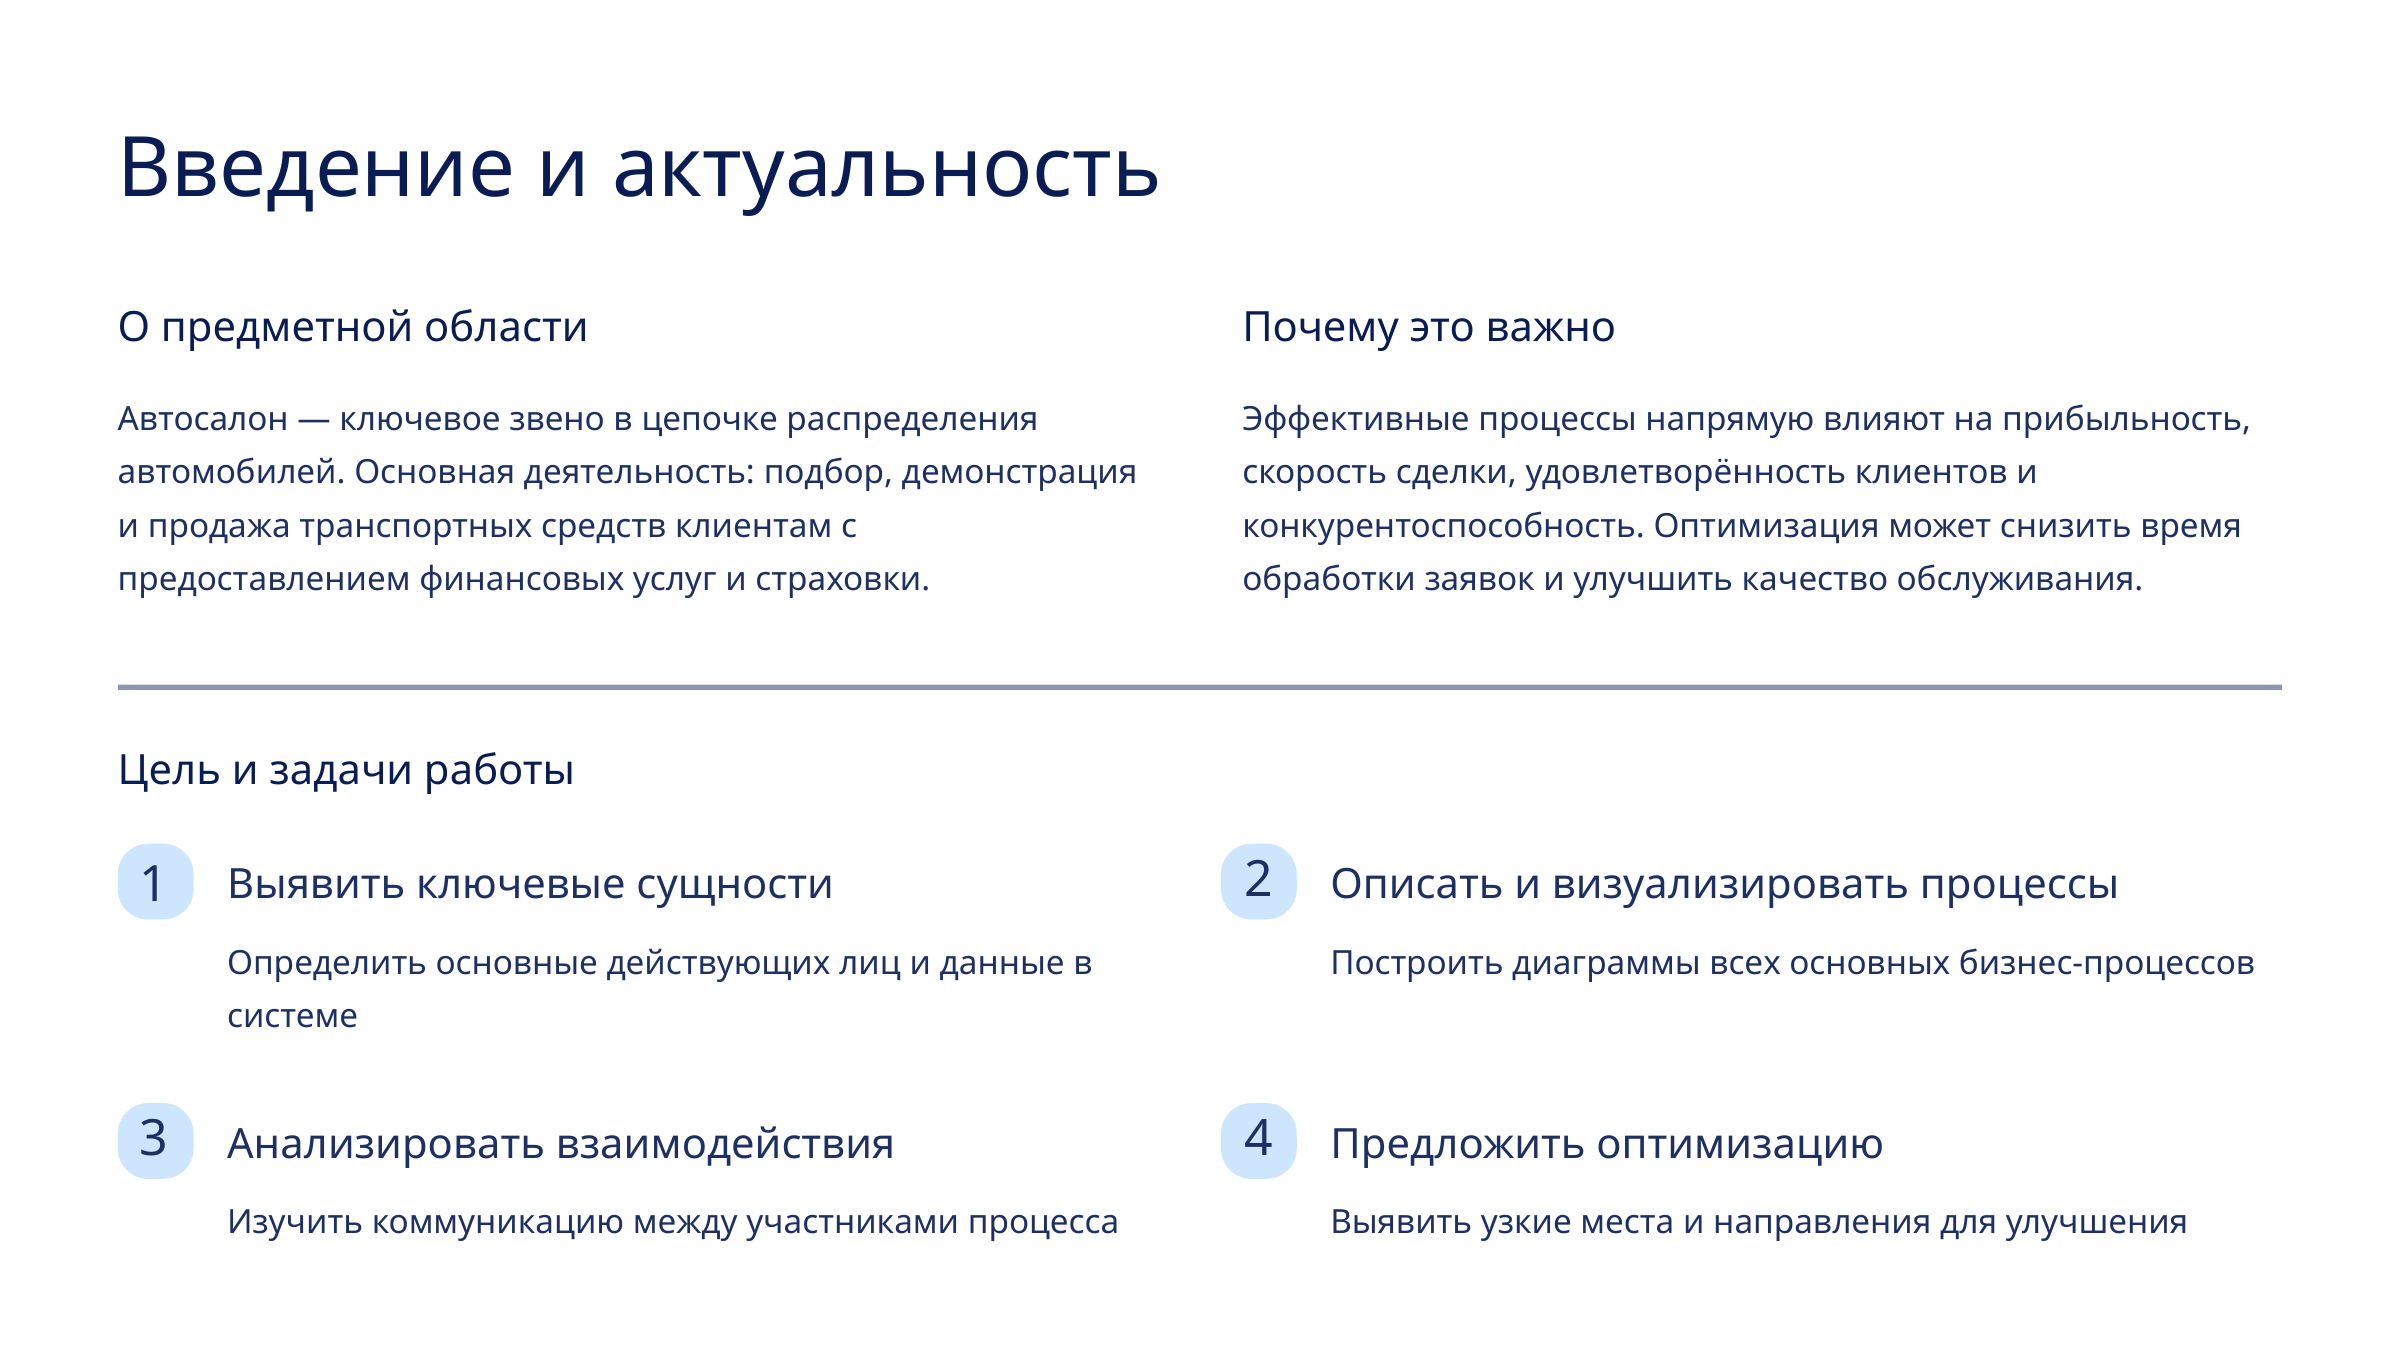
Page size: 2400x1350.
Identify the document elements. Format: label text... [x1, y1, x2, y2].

text_box Анализировать взаимодействия [227, 1114, 893, 1168]
text_box Почему это важно [1242, 297, 1663, 351]
text_box [1221, 1103, 1297, 1173]
text_box Цель и задачи работы [117, 740, 568, 794]
text_box Определить основные действующих лиц и данные в системе [227, 927, 1179, 1036]
text_box [117, 684, 2283, 690]
text_box [1221, 843, 1297, 914]
text_box Предложить оптимизацию [1330, 1114, 1882, 1168]
text_box Автосалон — ключевое звено в цепочке распределения автомобилей. Основная деятельность: подбор, демонстрация и продажа транспортных средств клиентам с предоставлением финансовых услуг и страховки. [117, 384, 1159, 600]
text_box 2 [1233, 855, 1285, 920]
text_box О предметной области [117, 297, 584, 351]
text_box Эффективные процессы напрямую влияют на прибыльность, скорость сделки, удовлетворённость клиентов и конкурентоспособность. Оптимизация может снизить время обработки заявок и улучшить качество обслуживания. [1242, 384, 2284, 600]
text_box Описать и визуализировать процессы [1330, 855, 2112, 908]
text_box Введение и актуальность [117, 108, 1154, 214]
text_box 1 [128, 861, 179, 925]
text_box Изучить коммуникацию между участниками процесса [227, 1187, 1179, 1242]
text_box [117, 843, 194, 915]
text_box Построить диаграммы всех основных бизнес-процессов [1330, 927, 2283, 982]
text_box [117, 1103, 194, 1175]
text_box 3 [128, 1115, 179, 1179]
text_box Выявить ключевые сущности [227, 855, 830, 908]
text_box 4 [1233, 1115, 1285, 1179]
text_box Выявить узкие места и направления для улучшения [1330, 1187, 2283, 1242]
